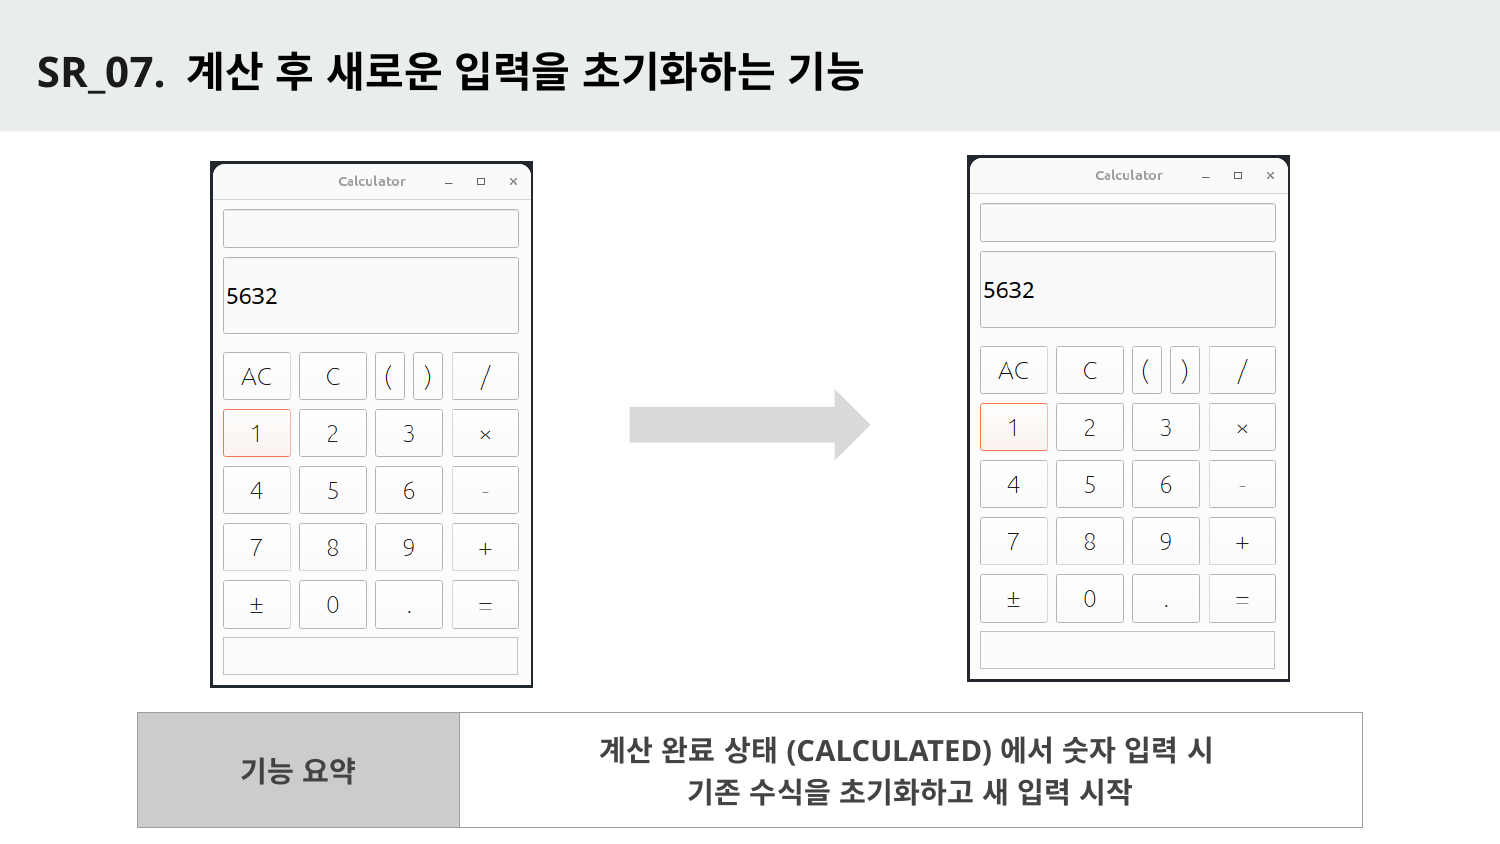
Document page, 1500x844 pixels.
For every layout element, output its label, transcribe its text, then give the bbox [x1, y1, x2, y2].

table_header 계산 완료 상태(CALCULATED)에서 숫자 입력 시 기존 수식을 초기화하고 새 입력 시작 [460, 713, 1362, 827]
table_header 기능 요약 [138, 713, 459, 827]
text_box [629, 388, 871, 461]
title SR_07. 계산 후 새로운 입력을 초기화하는 기능 [21, 27, 1284, 116]
picture [967, 155, 1290, 682]
picture [210, 161, 533, 688]
